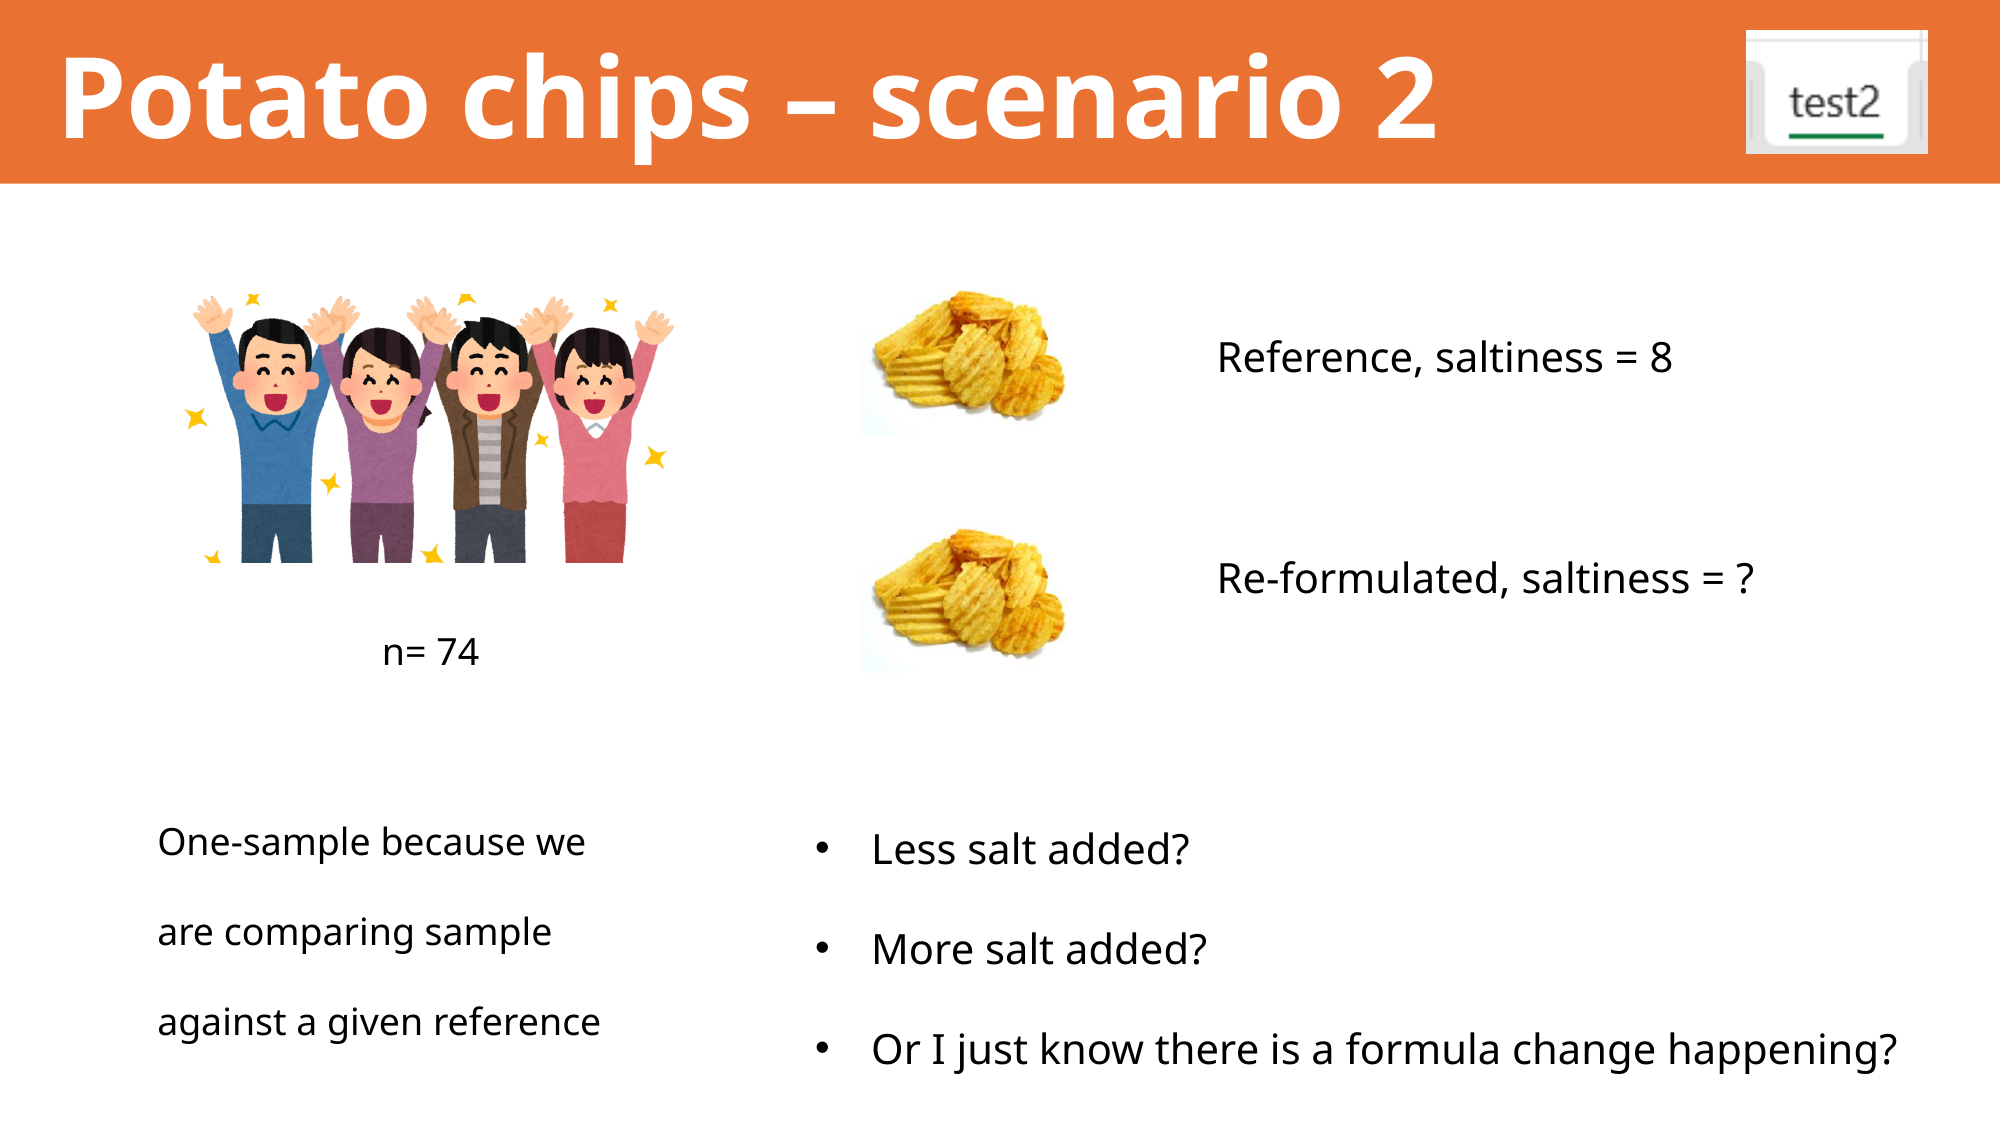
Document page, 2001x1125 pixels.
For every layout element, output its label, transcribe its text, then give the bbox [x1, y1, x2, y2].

text_box One-sample because we are comparing sample against a given reference [142, 765, 654, 1051]
picture [849, 506, 1113, 682]
picture [849, 268, 1113, 444]
text_box [0, 0, 2000, 185]
text_box Reference, saltiness = 8 [1201, 323, 1747, 389]
picture [1746, 30, 1928, 154]
text_box Potato chips – scenario 2 [41, 0, 1767, 171]
picture [177, 293, 690, 563]
text_box Re-formulated, saltiness = ? [1201, 544, 1849, 610]
text_box n= 74 [367, 620, 546, 680]
text_box Less salt added? More salt added? Or I just know there is a formula change happening? [800, 765, 1917, 1080]
